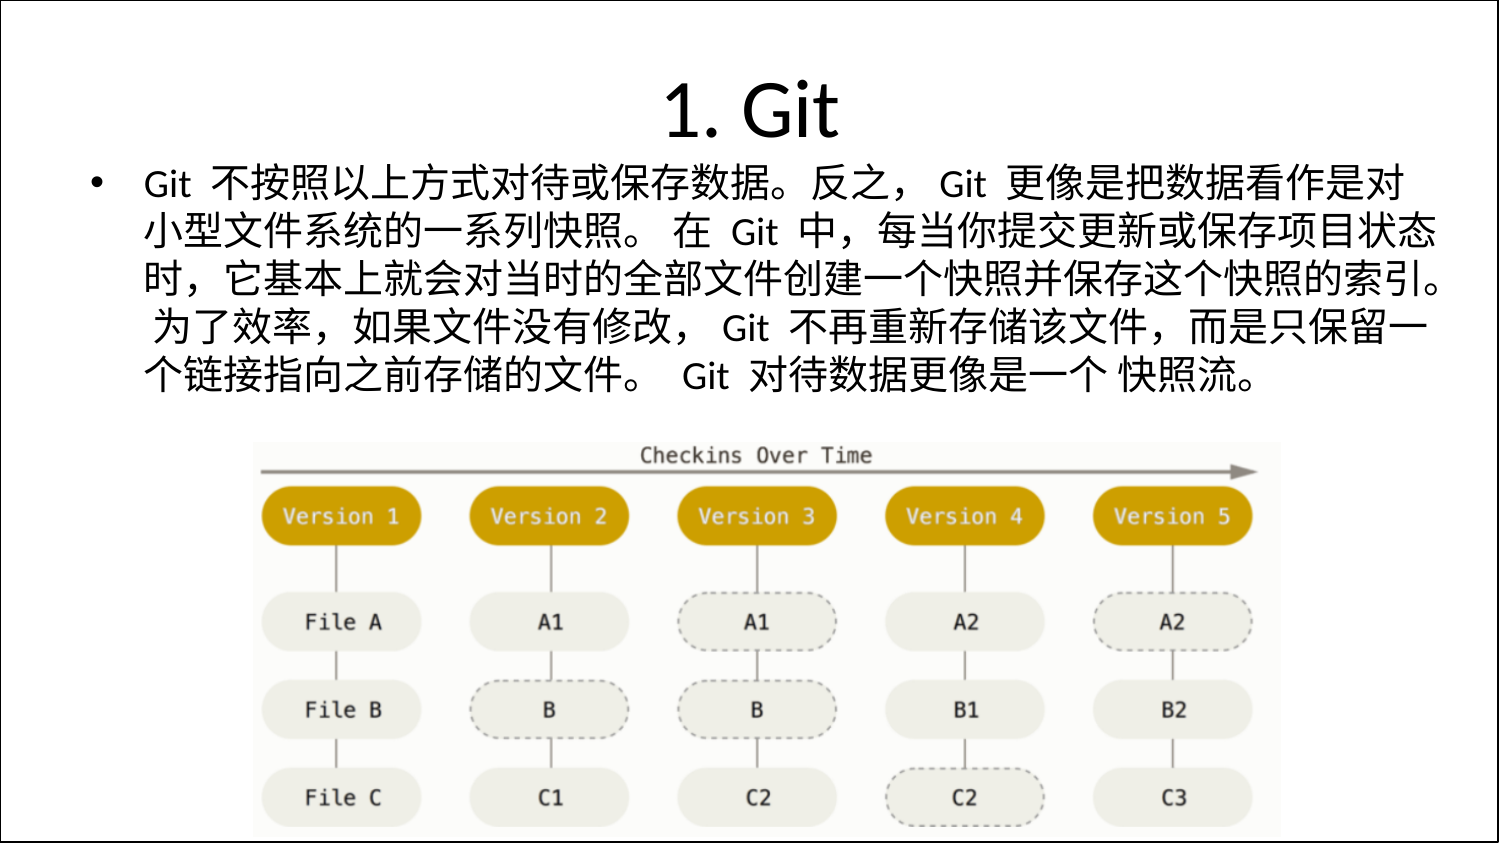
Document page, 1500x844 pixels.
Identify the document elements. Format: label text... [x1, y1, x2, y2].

list Git 不按照以上方式对待或保存数据。反之，Git 更像是把数据看作是对小型文件系统的一系列快照。 在 Git 中，每当你提交更新或保存项目状态时，它基本上就会对当时的全部文件创建一个快照并保存这个快照的索引。 为了效率，如果文件没有修改，Git 不再重新存储该文件，而是只保留一个链接指向之前存储的文件。 Git 对待数据更像是一个 快照流。 [75, 150, 1459, 446]
picture [252, 441, 1281, 837]
title 1. Git [75, 33, 1425, 150]
